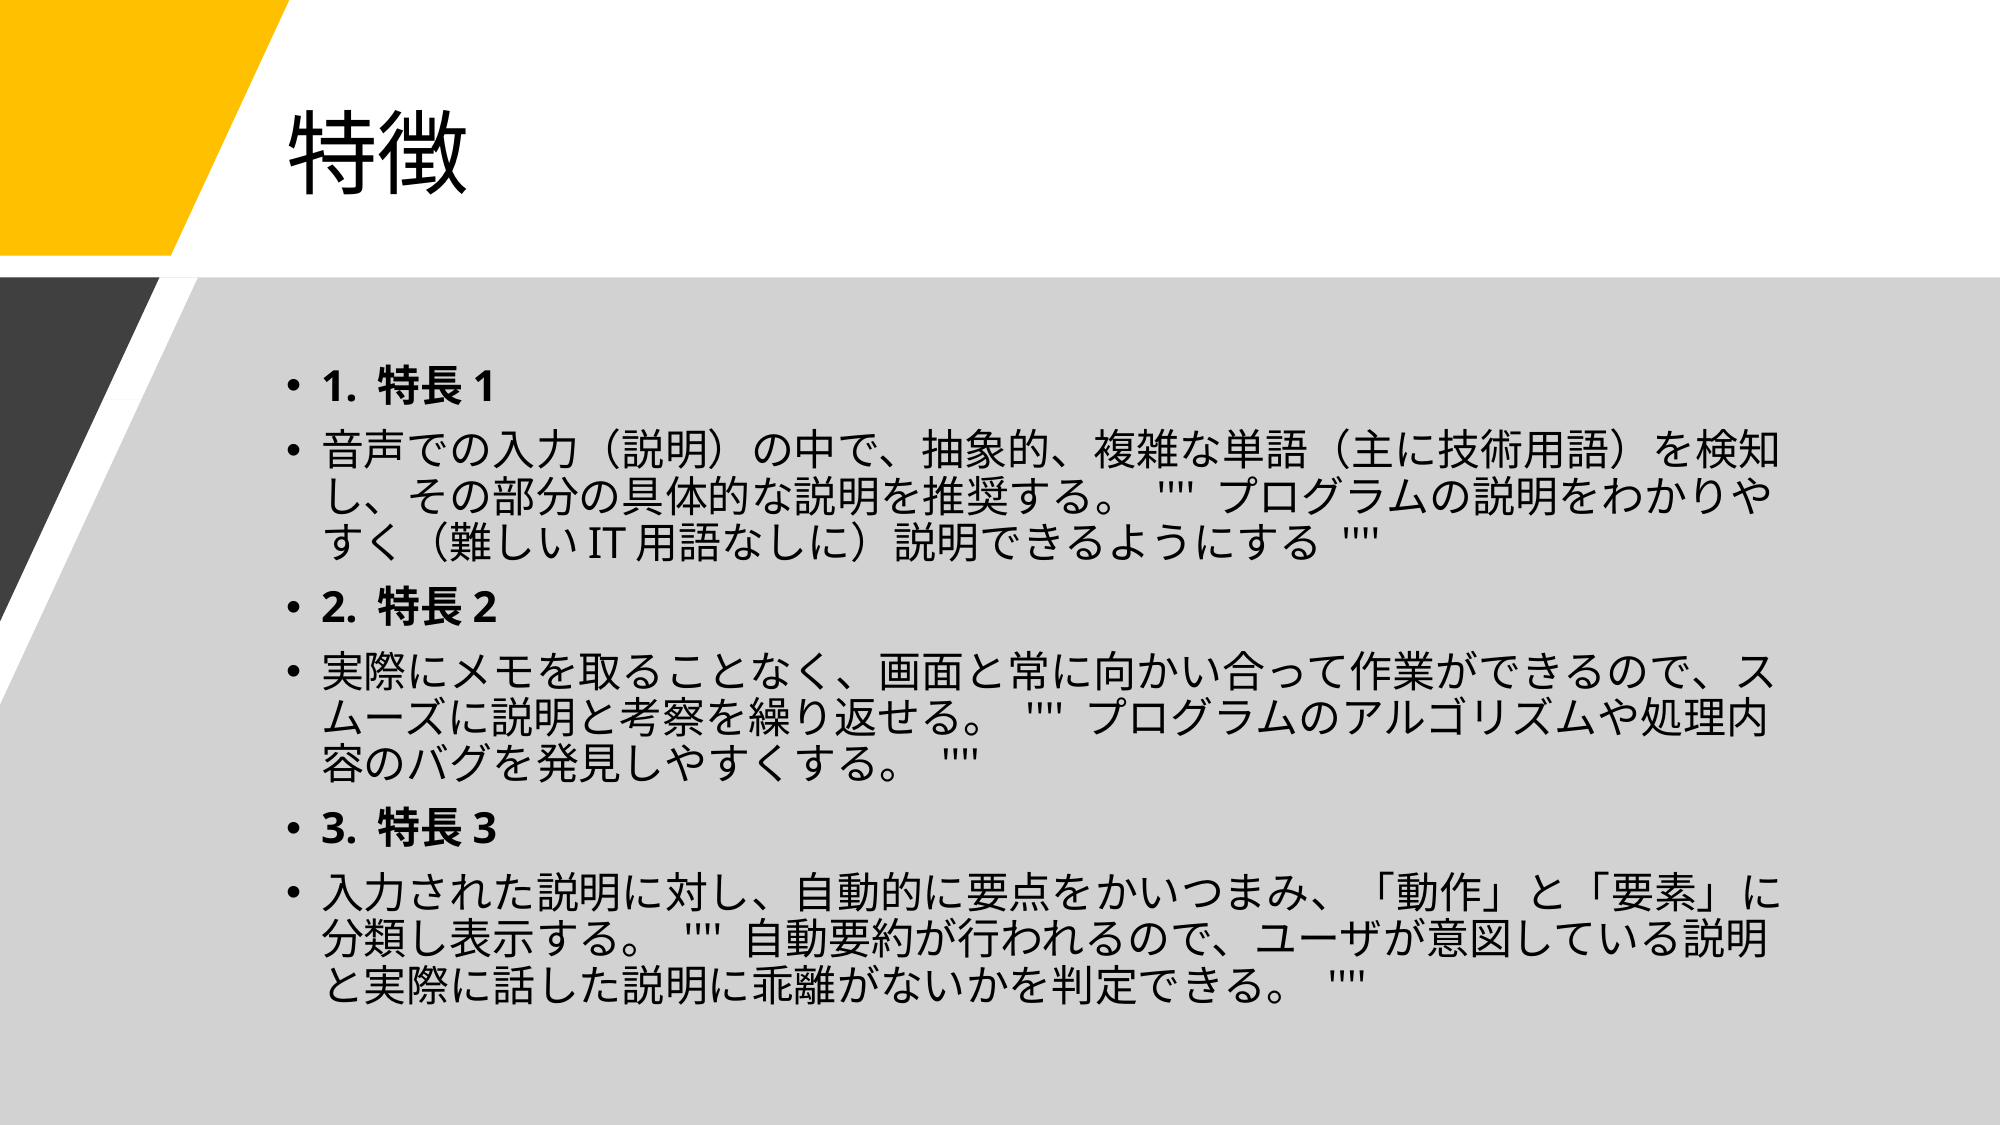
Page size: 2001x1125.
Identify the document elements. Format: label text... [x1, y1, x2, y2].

text_box [0, 276, 2000, 1125]
text_box [0, 0, 291, 257]
text_box [0, 276, 162, 622]
title 特徴 [271, 60, 1808, 255]
list 1. 特長1 音声での入力（説明）の中で、抽象的、複雑な単語（主に技術用語）を検知し、その部分の具体的な説明を推奨する。 '''' プログラムの説明をわかりやすく（難しいIT用語なしに）説明できるようにする '''' 2. 特長2 実際にメモを取ることなく、画面と常に向かい合って作業ができるので、スムーズに説明と考察を繰り返せる。 '''' プログラムのアルゴリズムや処理内容のバグを発見しやすくする。 '''' 3. 特長3 入力された説明に対し、自動的に要点をかいつまみ、「動作」と「要素」に分類し表示する。 '''' 自動要約が行われるので、ユーザが意図している説明と実際に話した説明に乖離がないかを判定できる。 '''' [271, 356, 1808, 1020]
